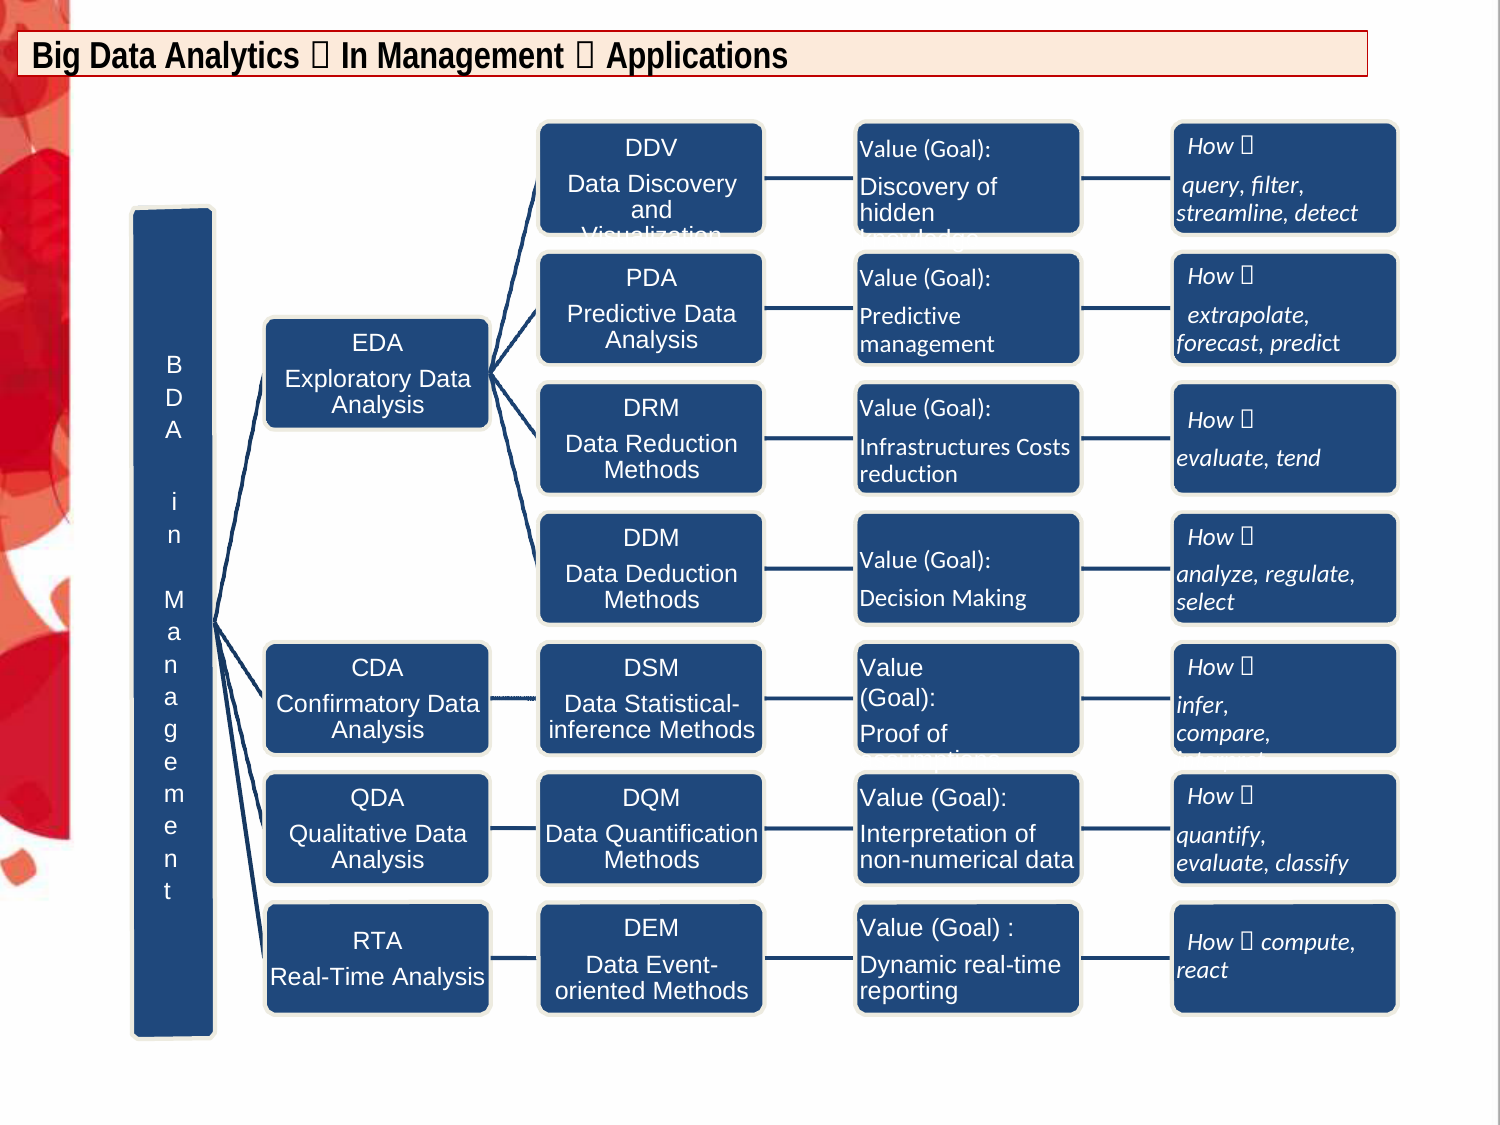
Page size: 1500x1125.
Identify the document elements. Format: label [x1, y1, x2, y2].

text_box [17, 30, 1368, 77]
text_box [131, 119, 1400, 1040]
picture [0, 0, 1500, 1125]
